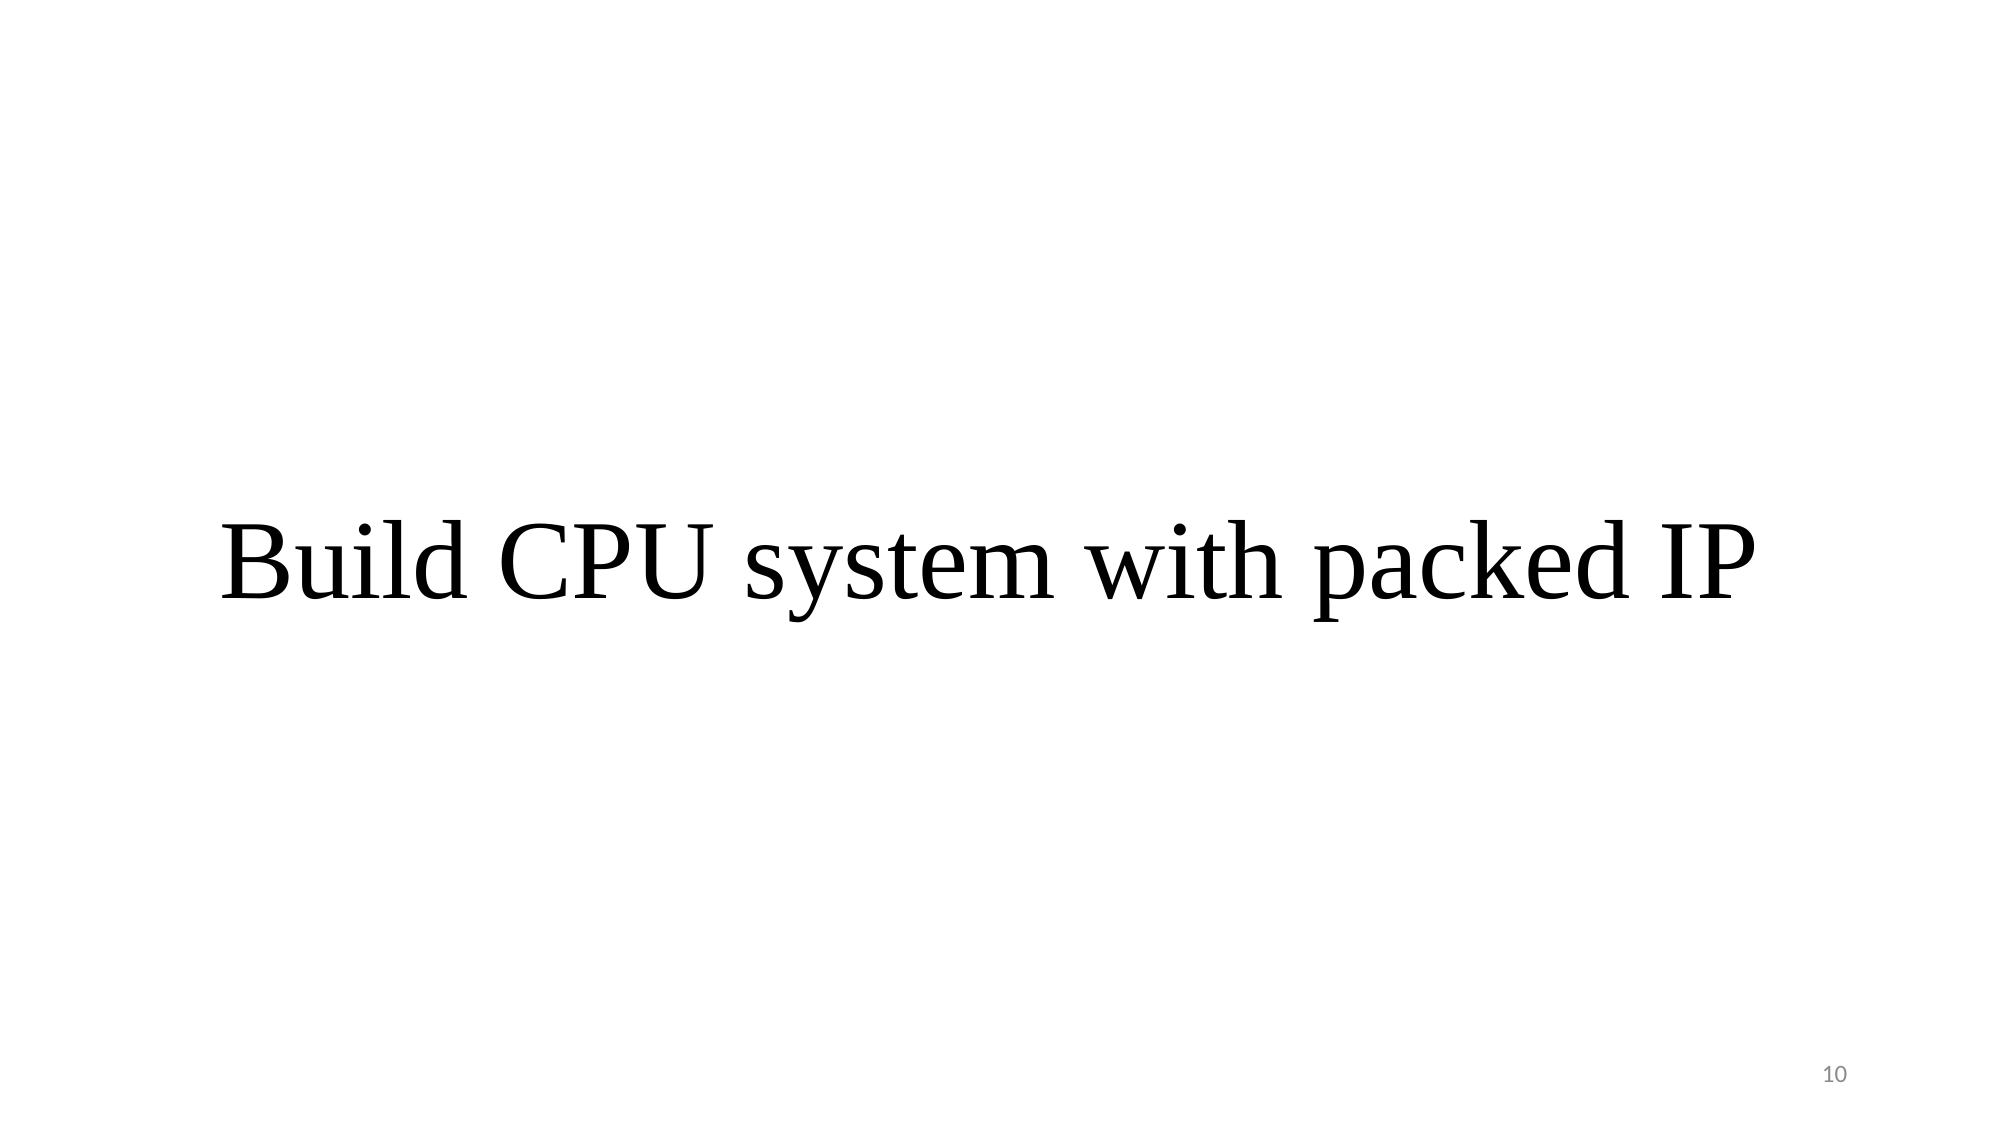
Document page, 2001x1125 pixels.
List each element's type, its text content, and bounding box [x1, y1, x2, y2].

slide_number 10 [1412, 1042, 1863, 1103]
title Build CPU system with packed IP [204, 453, 1796, 672]
